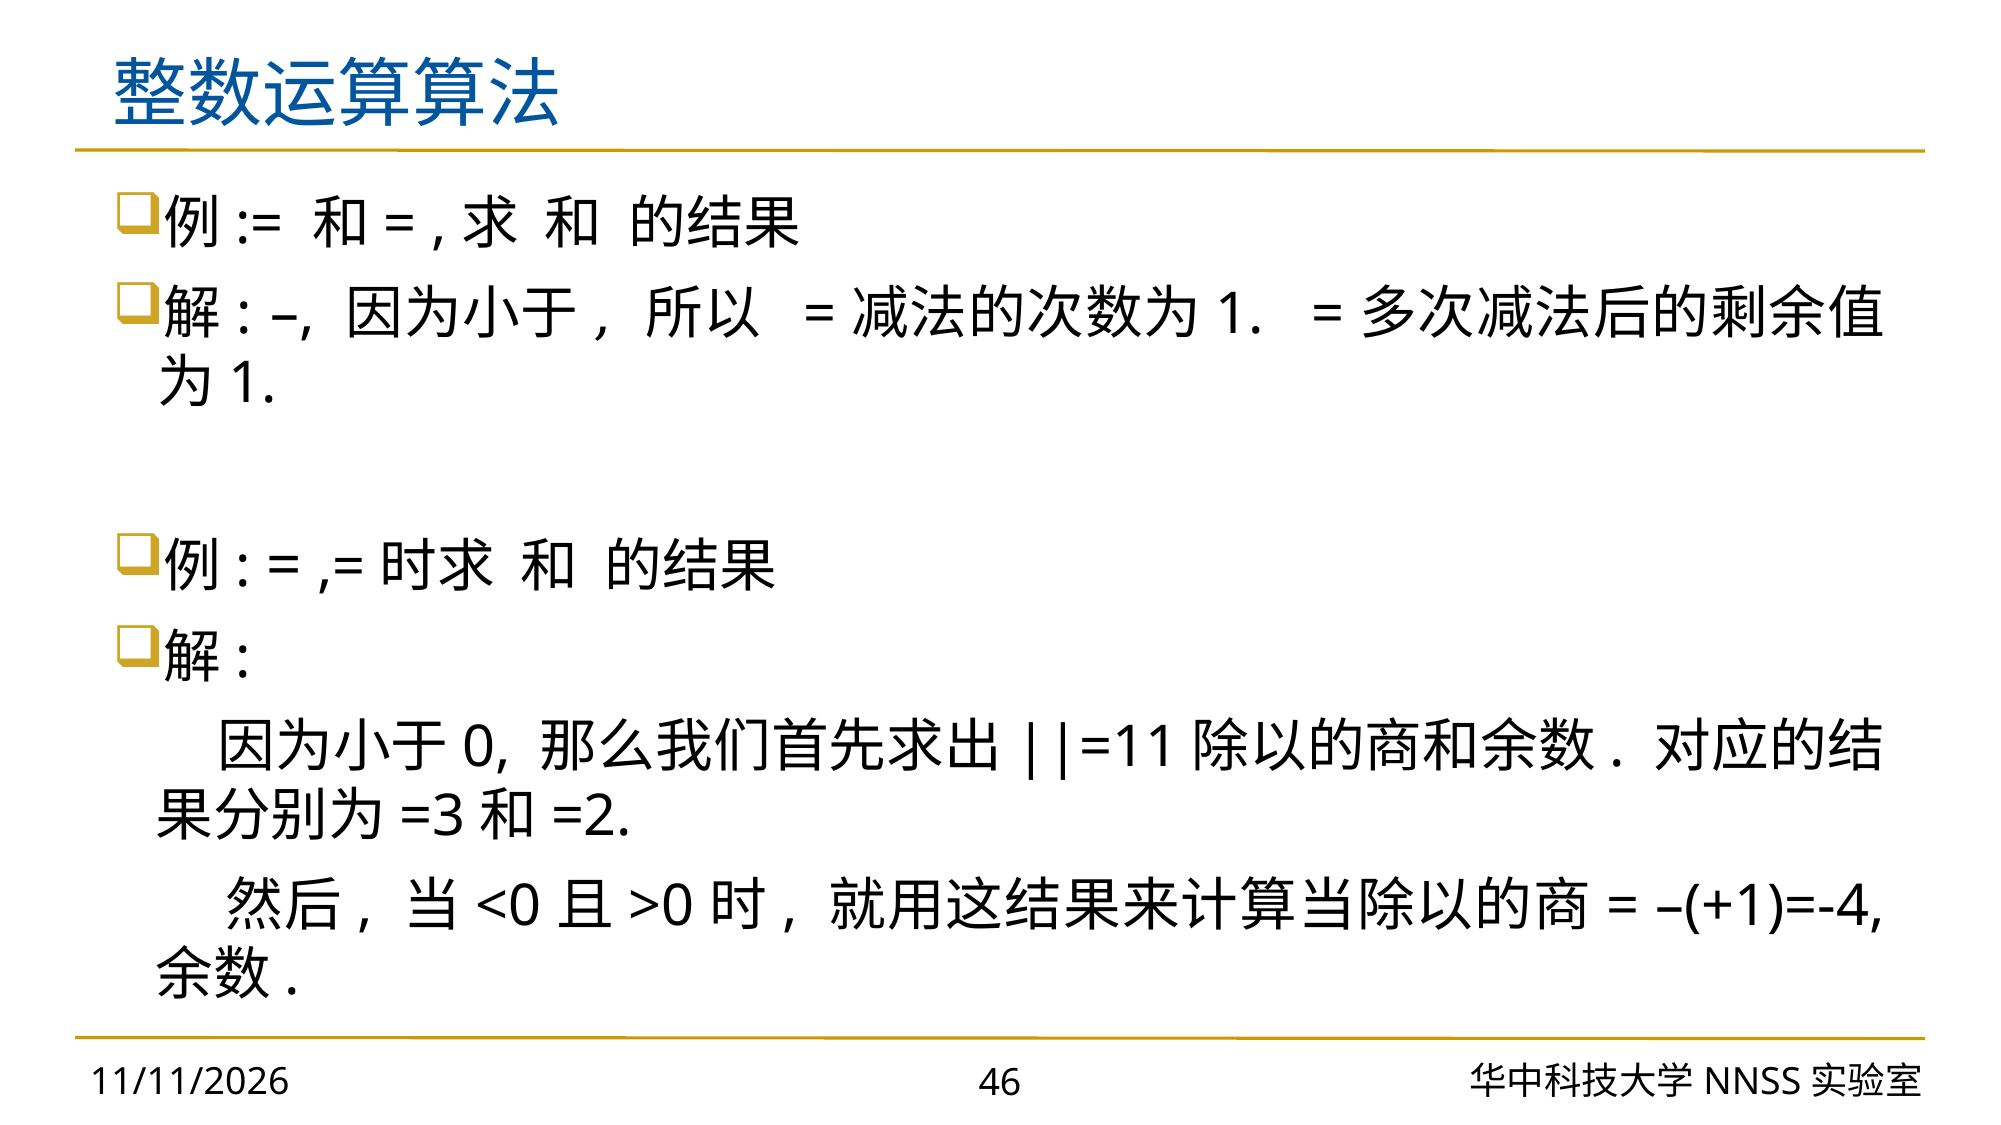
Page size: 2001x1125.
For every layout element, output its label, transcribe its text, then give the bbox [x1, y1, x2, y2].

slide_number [75, 1050, 550, 1111]
title 整数运算算法 [97, 44, 1900, 149]
slide_number 46 [699, 1050, 1262, 1111]
footer 华中科技大学NNSS实验室 [1262, 1050, 1938, 1113]
